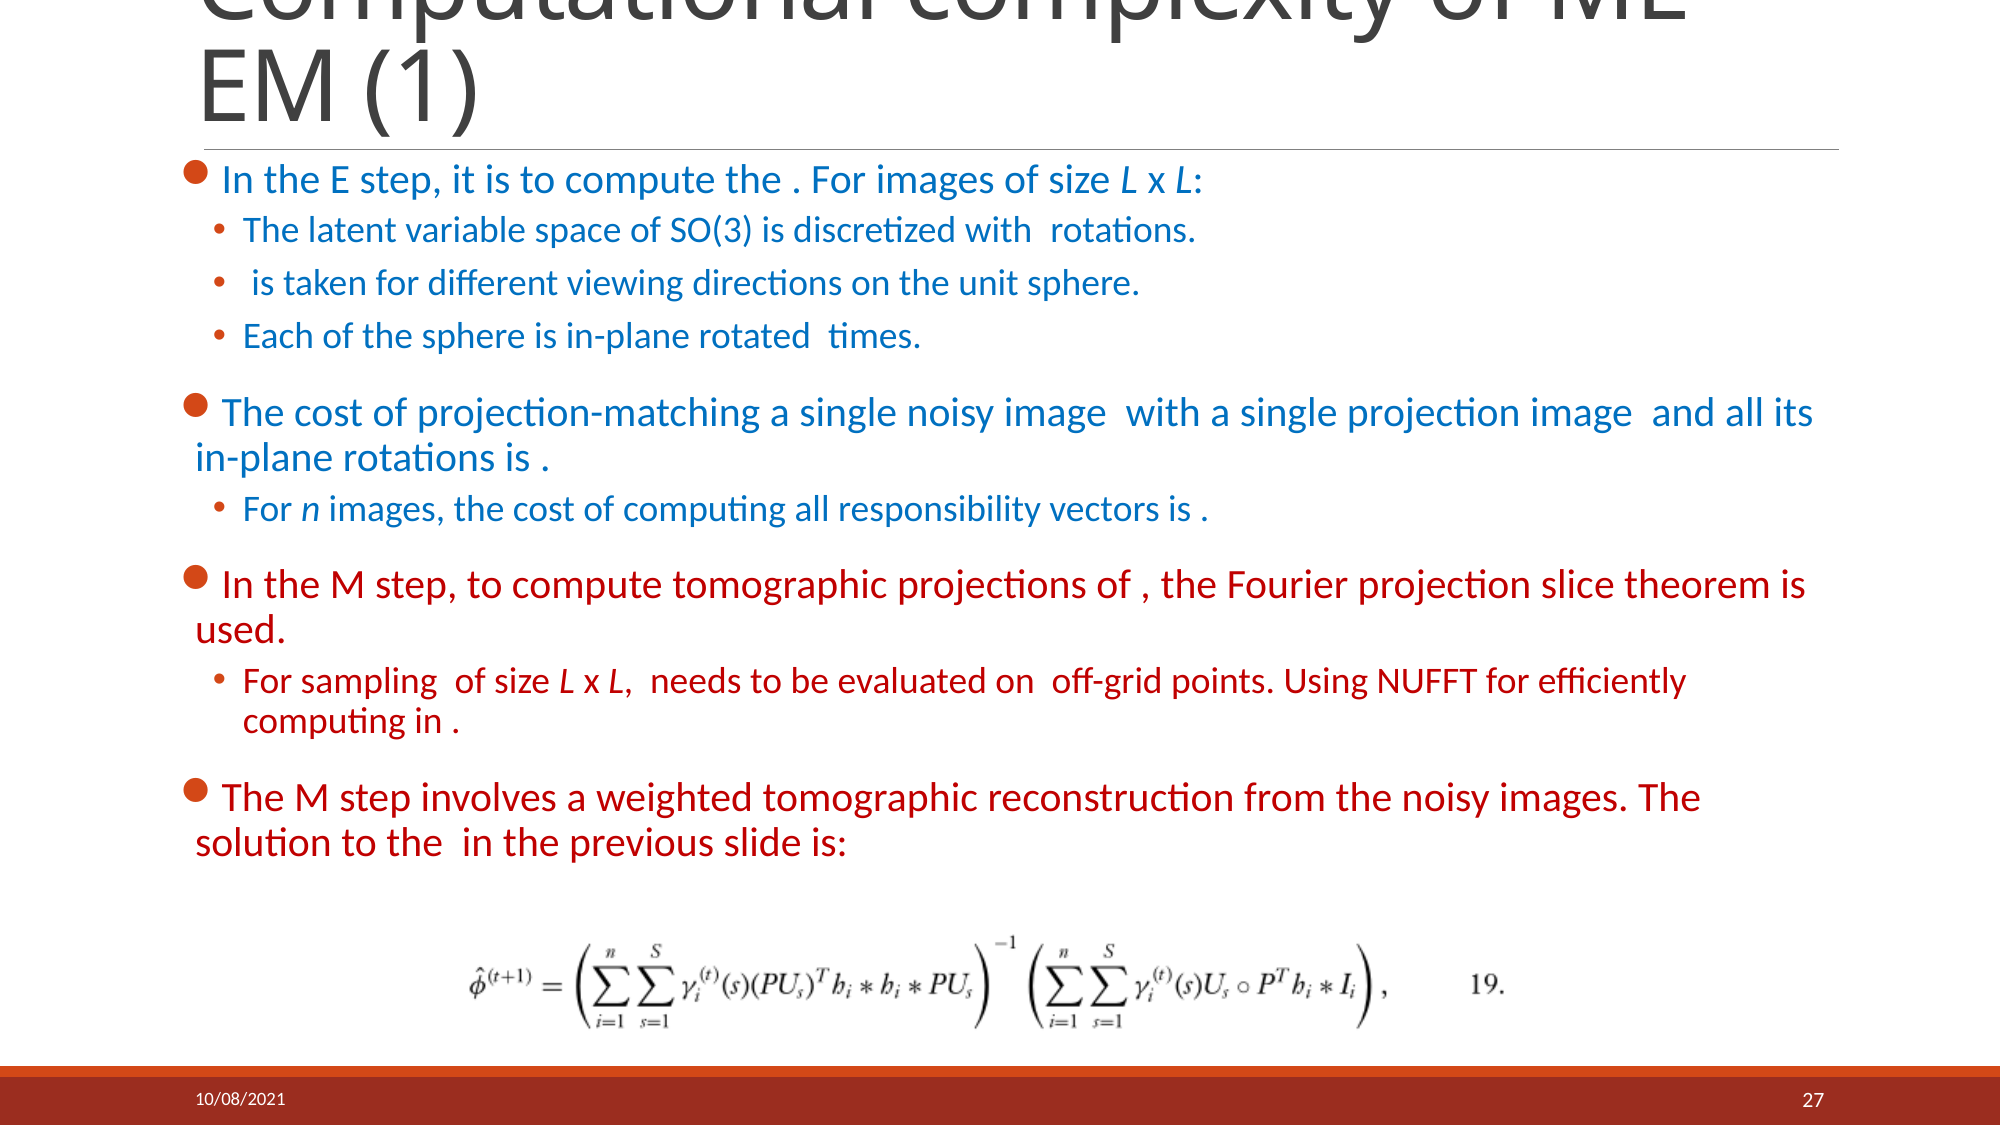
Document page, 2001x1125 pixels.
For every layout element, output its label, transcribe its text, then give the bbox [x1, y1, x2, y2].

title Computational complexity of ML-EM (1) [180, 0, 1830, 150]
picture [433, 918, 1521, 1047]
slide_number 27 [1624, 1077, 1840, 1120]
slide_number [180, 1077, 586, 1120]
